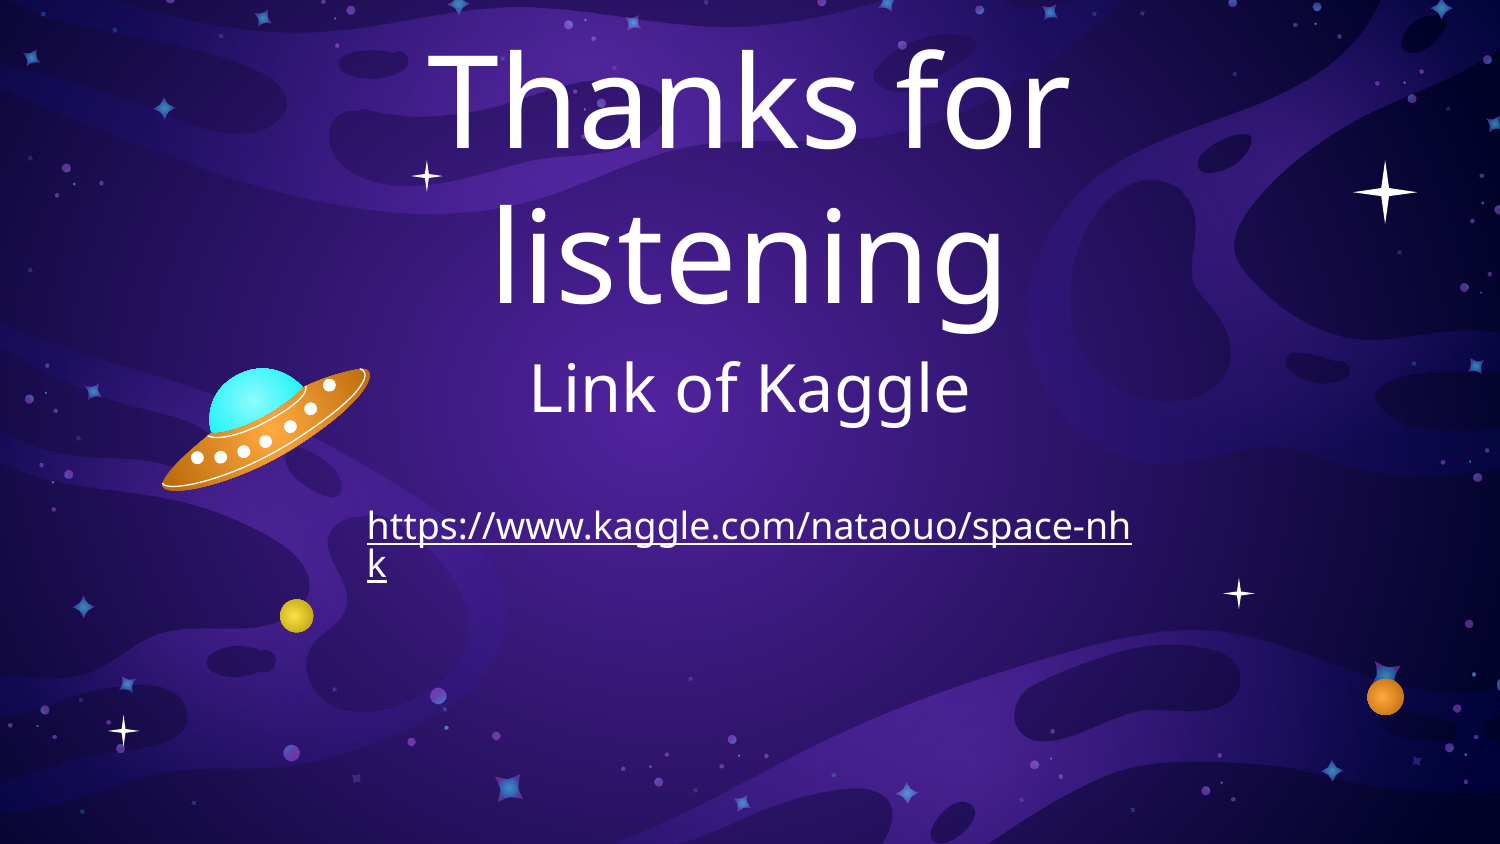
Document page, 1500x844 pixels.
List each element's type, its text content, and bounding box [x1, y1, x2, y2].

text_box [160, 336, 382, 508]
subtitle https://www.kaggle.com/nataouo/space-nhk [334, 501, 1166, 555]
text_box [280, 599, 314, 633]
text_box [107, 714, 140, 747]
text_box Thanks for listening [141, 82, 1359, 267]
text_box [1367, 678, 1404, 715]
picture [0, 0, 1500, 844]
title Link of Kaggle [271, 318, 1229, 455]
text_box [1359, 160, 1418, 225]
text_box [1223, 577, 1255, 610]
